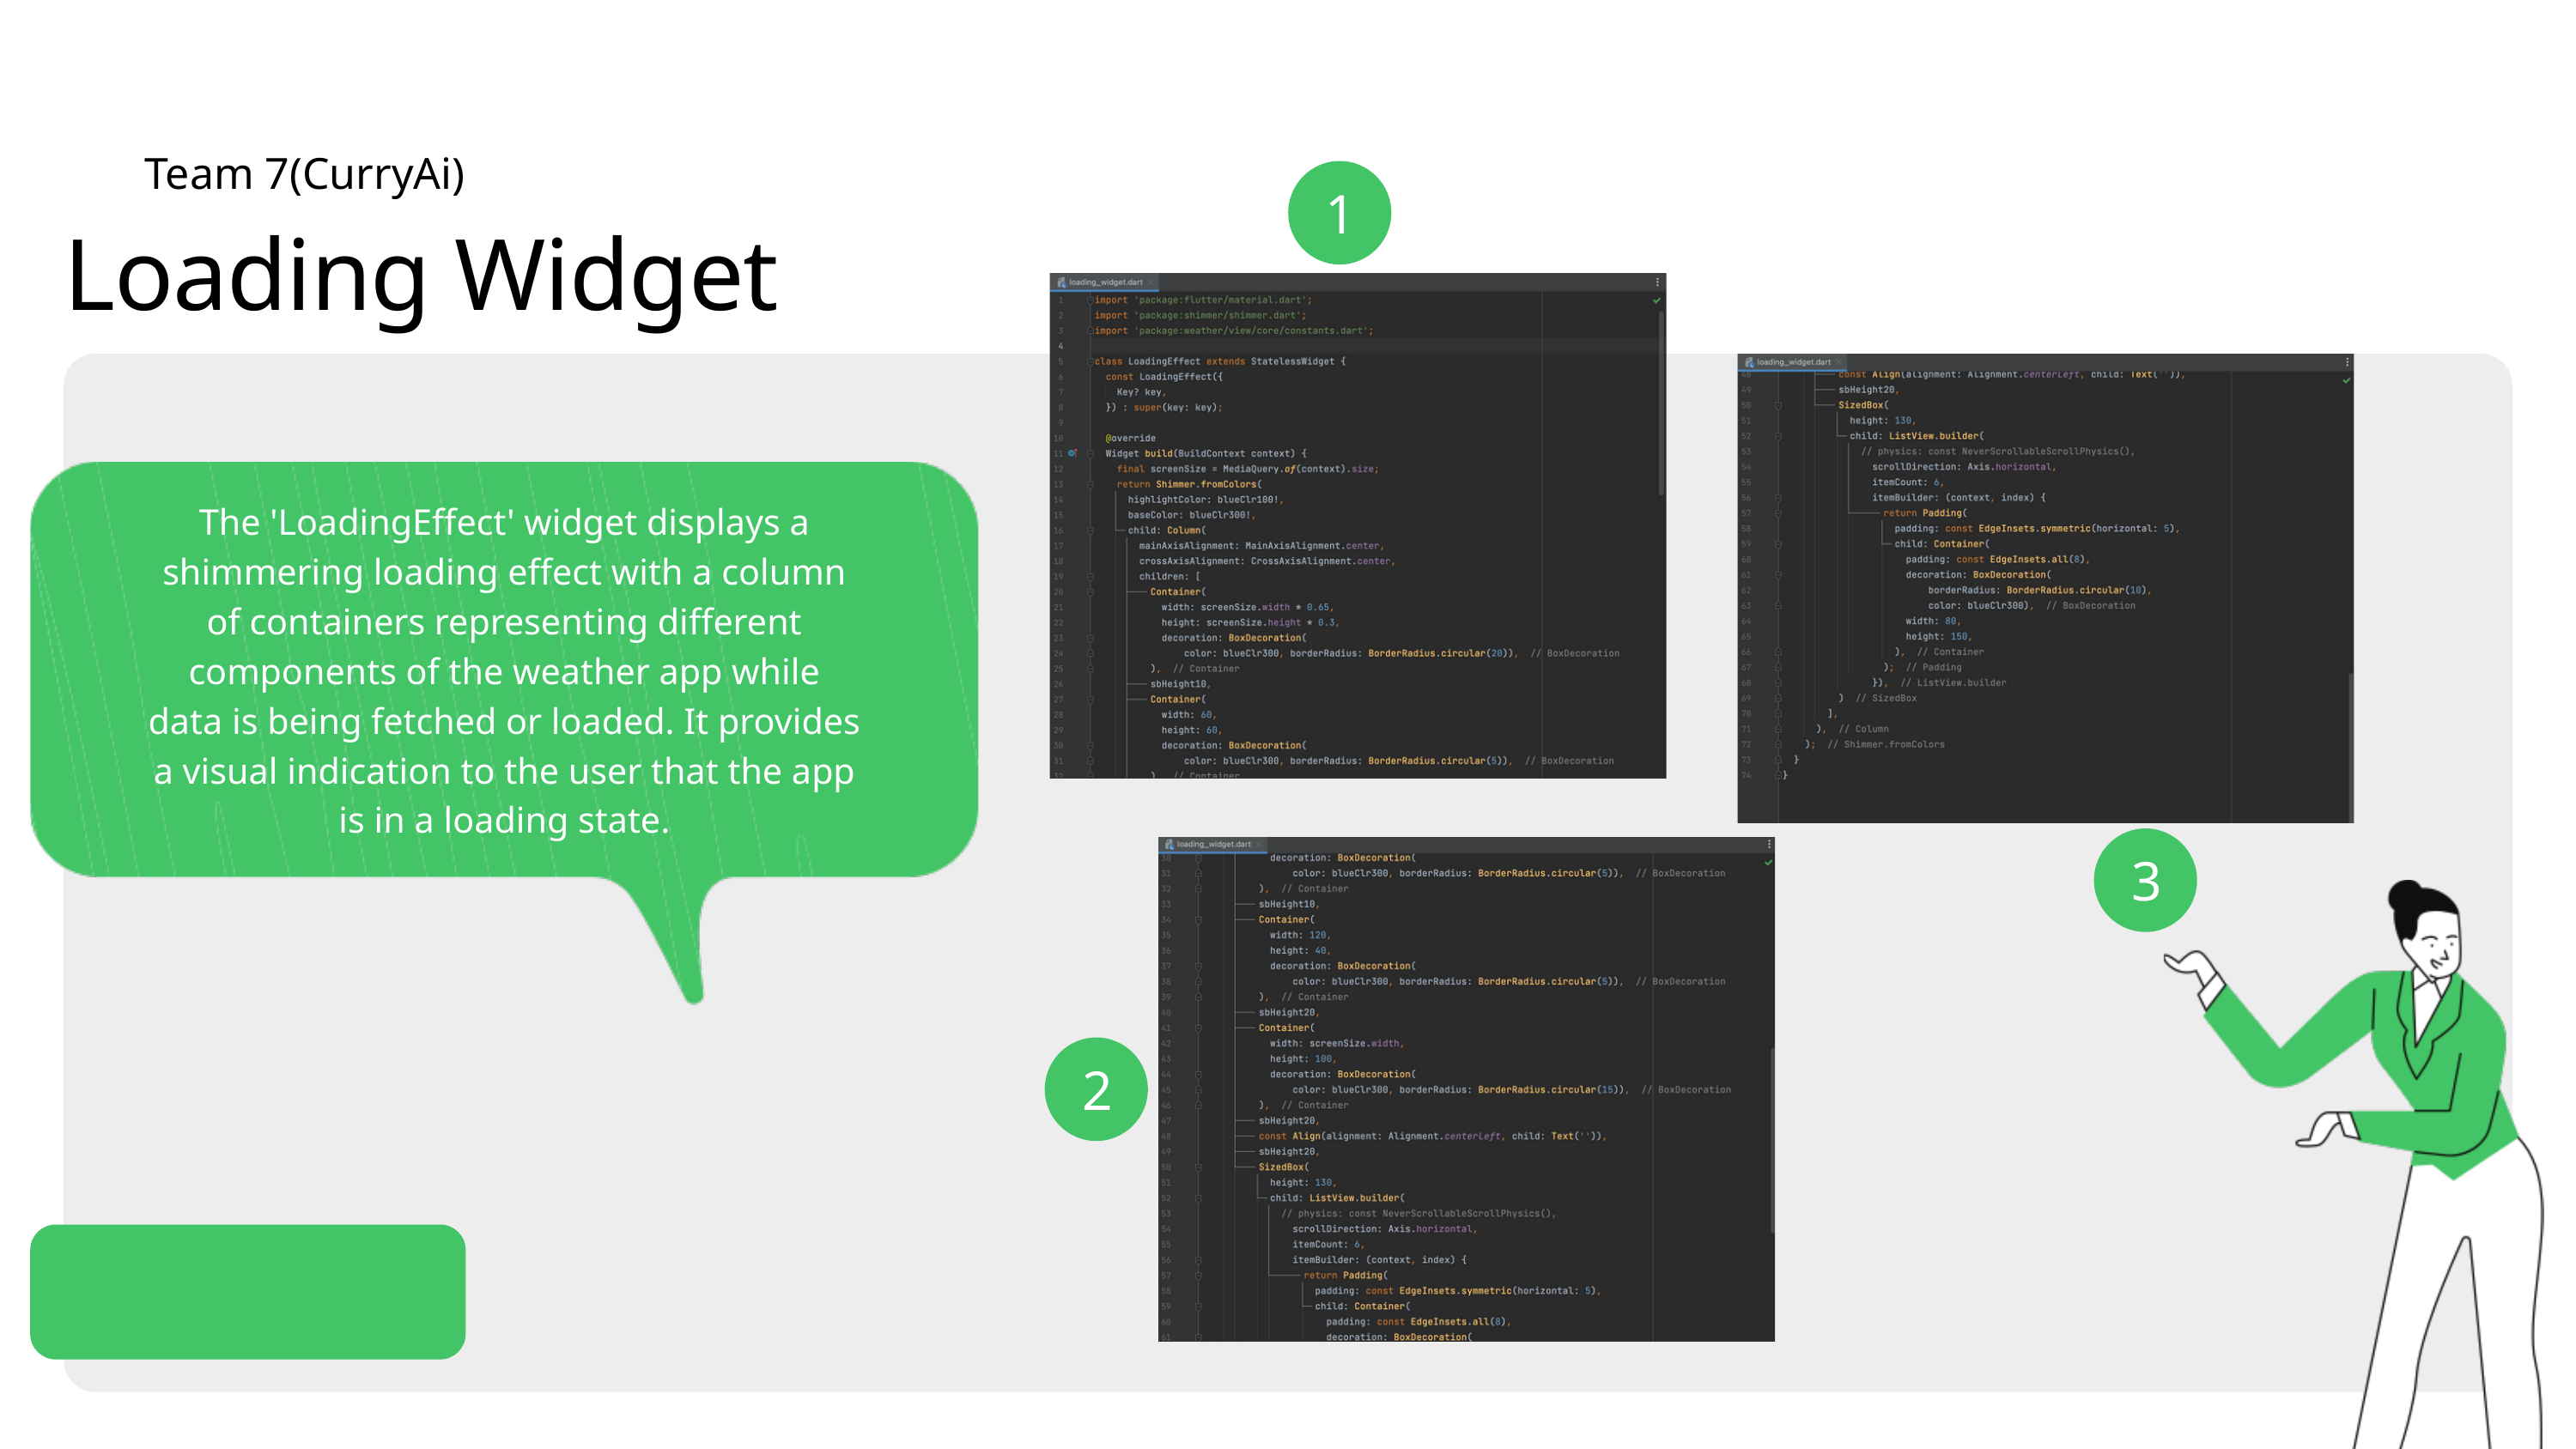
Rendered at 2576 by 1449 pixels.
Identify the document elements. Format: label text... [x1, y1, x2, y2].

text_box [2093, 828, 2198, 932]
text_box [30, 462, 57, 1009]
text_box [1049, 273, 1667, 350]
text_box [29, 1224, 466, 1360]
text_box Team 7(CurryAi) [144, 137, 699, 198]
text_box [2163, 880, 2544, 1449]
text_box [1044, 1037, 1149, 1142]
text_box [1287, 161, 1392, 265]
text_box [63, 353, 2513, 1392]
text_box Loading Widget [64, 191, 1050, 330]
